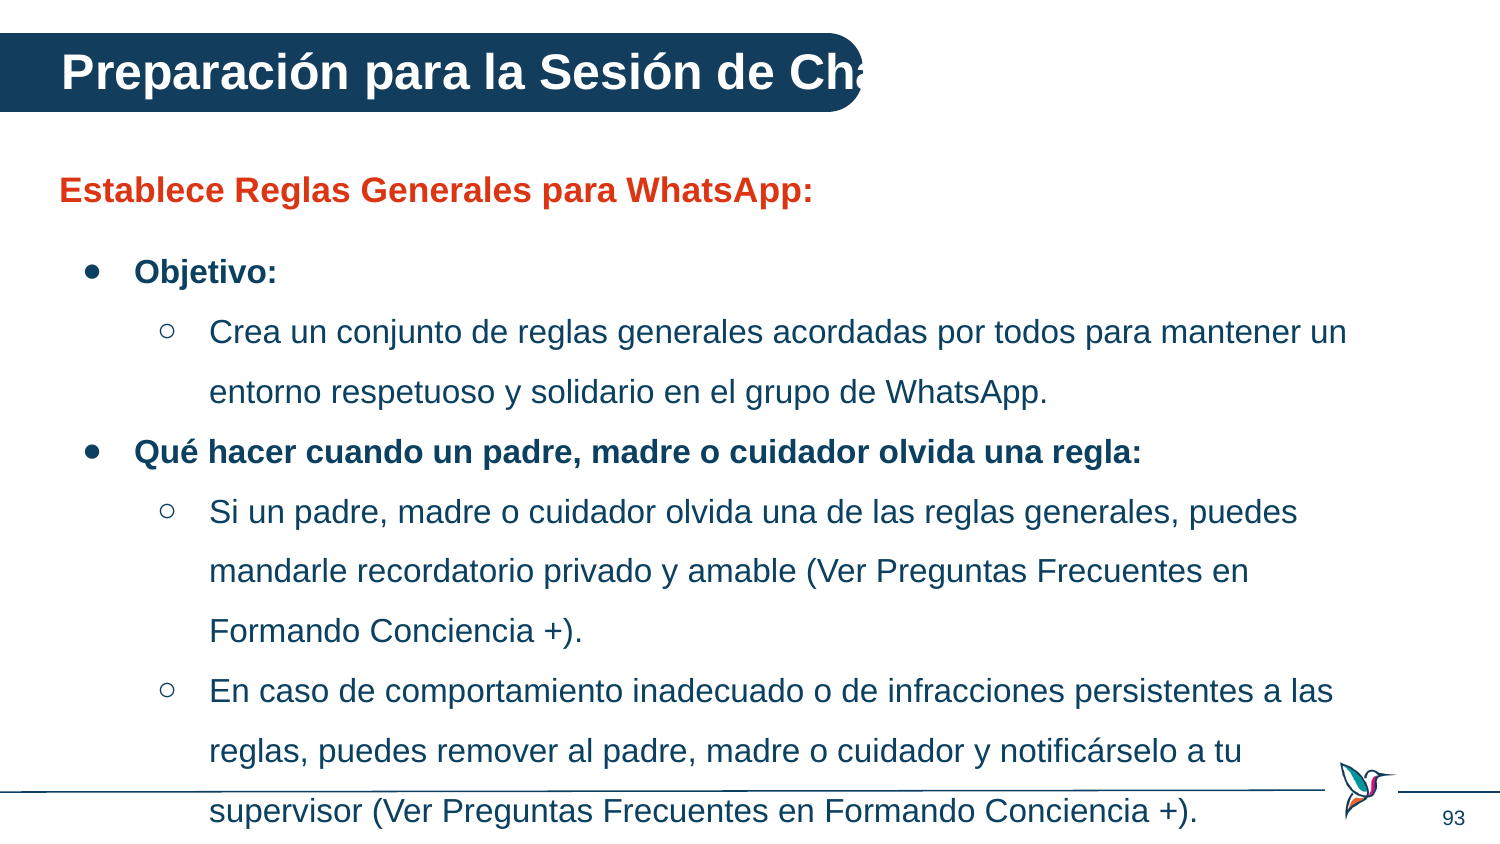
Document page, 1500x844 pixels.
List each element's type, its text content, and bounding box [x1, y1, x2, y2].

text_box Establece Reglas Generales para WhatsApp: Objetivo: Crea un conjunto de reglas generales acordadas por todos para mantener un entorno respetuoso y solidario en el grupo de WhatsApp. Qué hacer cuando un padre, madre o cuidador olvida una regla: Si un padre, madre o cuidador olvida una de las reglas generales, puedes mandarle recordatorio privado y amable (Ver Preguntas Frecuentes en Formando Conciencia +). En caso de comportamiento inadecuado o de infracciones persistentes a las reglas, puedes remover al padre, madre o cuidador y notificárselo a tu supervisor (Ver Preguntas Frecuentes en Formando Conciencia +). [44, 159, 1405, 837]
text_box Preparación para la Sesión de Chat [46, 32, 1135, 108]
text_box [0, 33, 844, 112]
